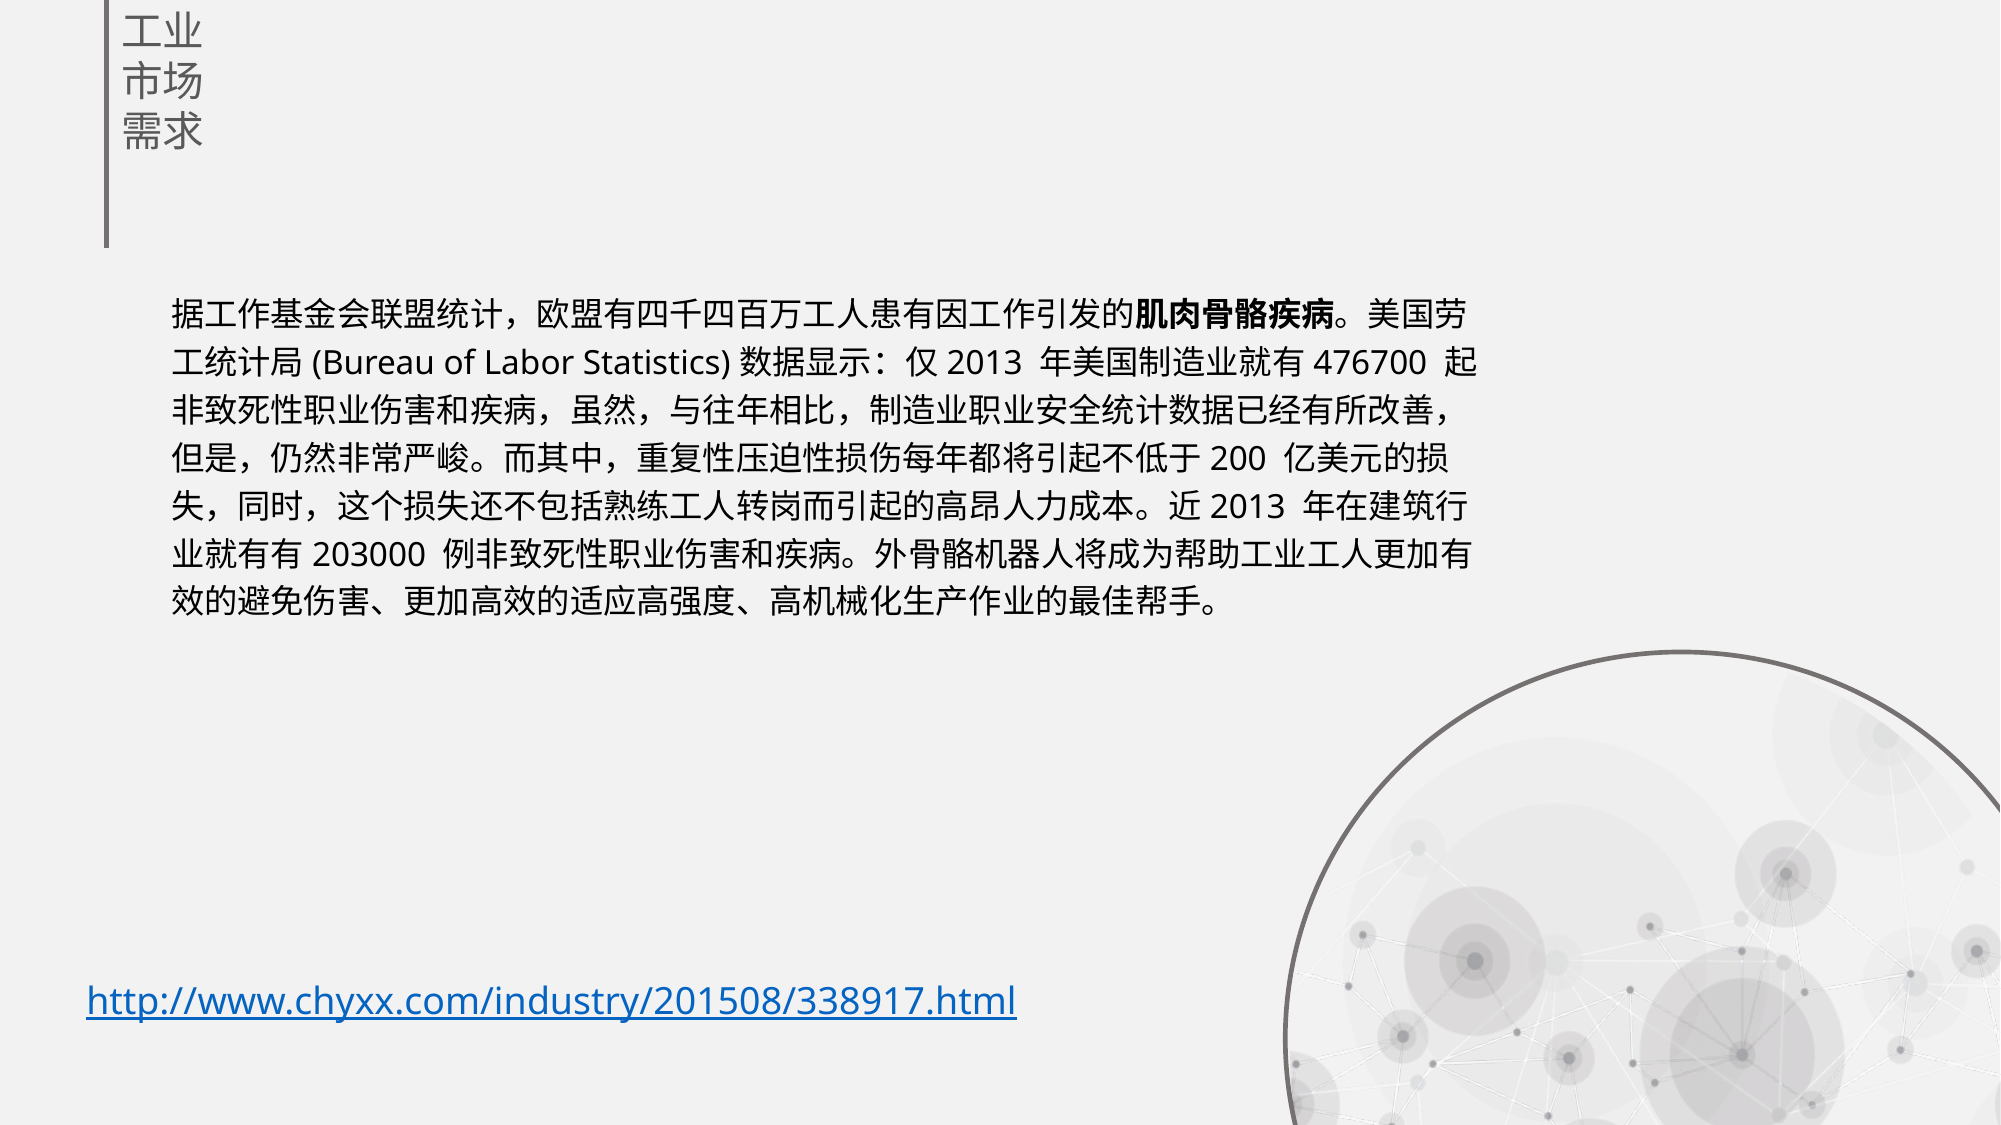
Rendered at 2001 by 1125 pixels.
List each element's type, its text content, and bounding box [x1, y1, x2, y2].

text_box 工业市场需求 [107, 0, 255, 163]
text_box http://www.chyxx.com/industry/201508/338917.html [71, 969, 1032, 1035]
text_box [1285, 651, 2000, 1125]
text_box 据工作基金会联盟统计，欧盟有四千四百万工人患有因工作引发的肌肉骨骼疾病。美国劳工统计局(Bureau of Labor Statistics)数据显示：仅2013 年美国制造业就有476700 起非致死性职业伤害和疾病，虽然，与往年相比，制造业职业安全统计数据已经有所改善，但是，仍然非常严峻。而其中，重复性压迫性损伤每年都将引起不低于200 亿美元的损失，同时，这个损失还不包括熟练工人转岗而引起的高昂人力成本。近2013 年在建筑行业就有有203000 例非致死性职业伤害和疾病。外骨骼机器人将成为帮助工业工人更加有效的避免伤害、更加高效的适应高强度、高机械化生产作业的最佳帮手。 [156, 237, 1494, 628]
